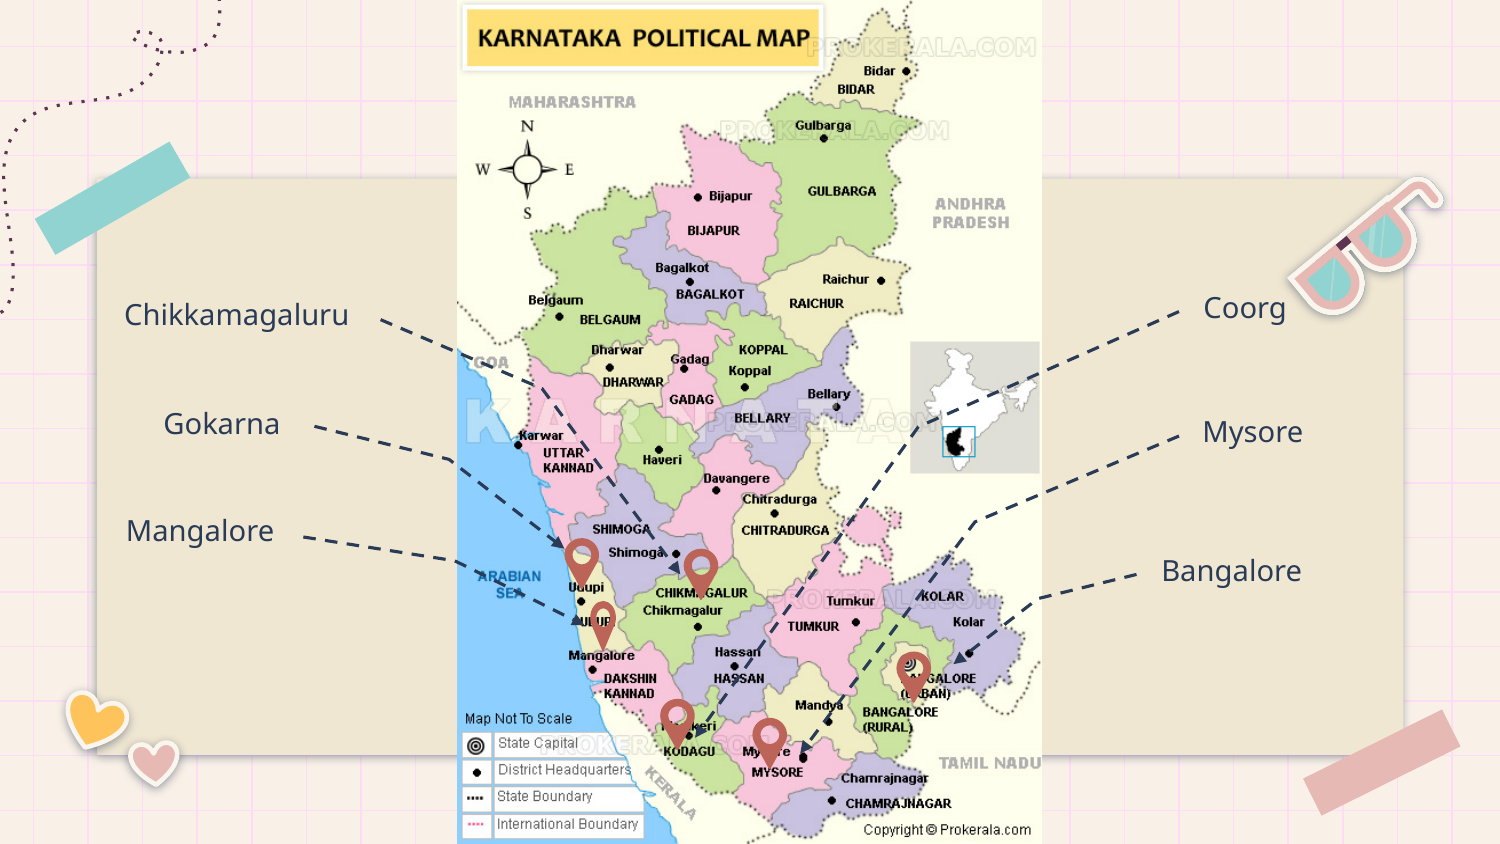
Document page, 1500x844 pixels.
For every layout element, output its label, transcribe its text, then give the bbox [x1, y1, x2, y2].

text_box [1046, 311, 1180, 429]
text_box [1046, 435, 1180, 548]
text_box [1046, 574, 1137, 619]
text_box [67, 692, 127, 748]
text_box Mangalore [50, 497, 350, 571]
text_box Chikkamagaluru [92, 281, 381, 356]
text_box [130, 742, 178, 785]
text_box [1286, 176, 1446, 316]
text_box Bangalore [1127, 536, 1337, 612]
text_box Gokarna [113, 390, 331, 466]
text_box [314, 426, 452, 494]
text_box [303, 536, 452, 584]
picture [457, 0, 1043, 844]
text_box [380, 319, 452, 381]
text_box Coorg [1170, 274, 1320, 350]
text_box Mysore [1169, 398, 1337, 474]
